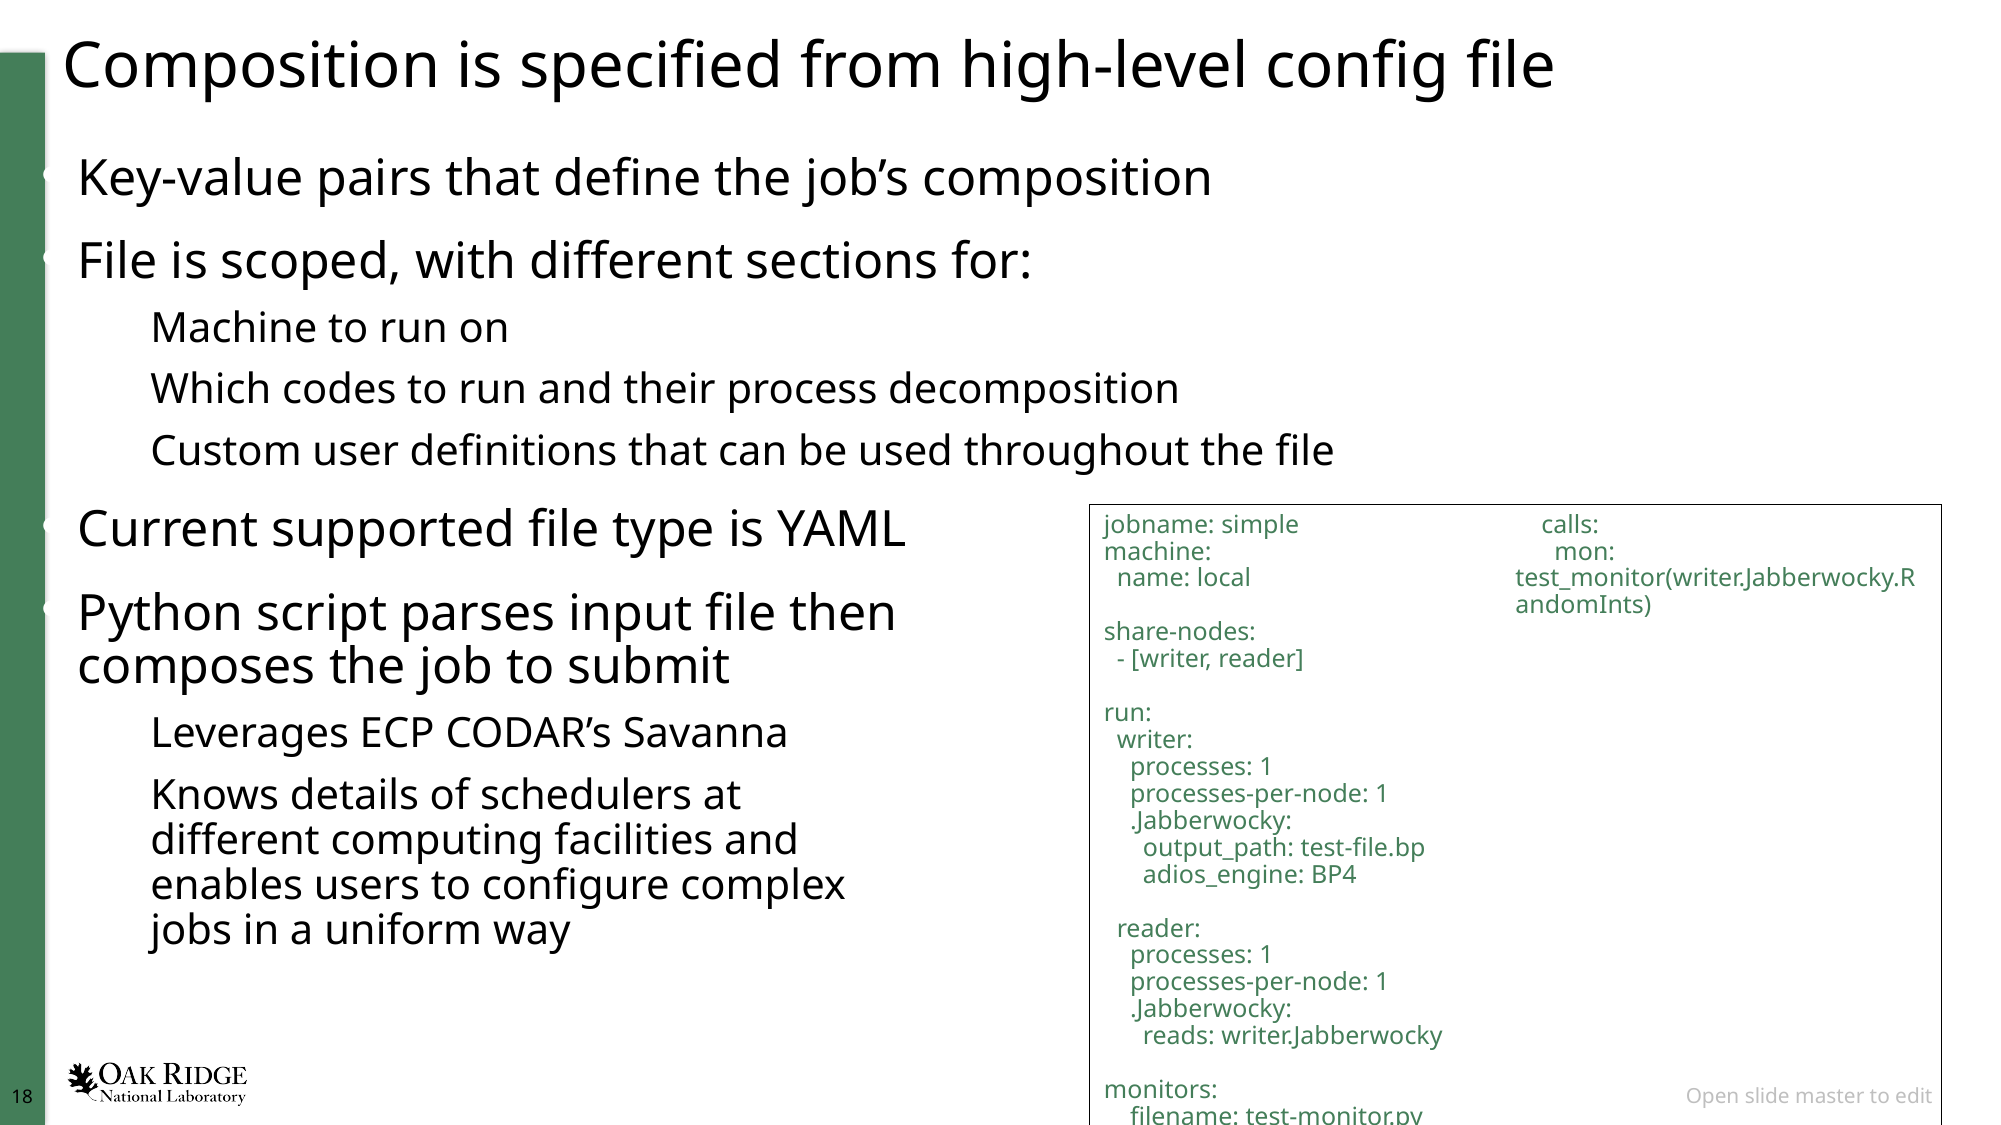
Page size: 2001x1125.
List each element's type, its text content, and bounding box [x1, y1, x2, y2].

list Key-value pairs that define the job’s composition File is scoped, with different sections for: Machine to run on Which codes to run and their process decomposition Custom user definitions that can be used throughout the file Current supported file type is YAML Python script parses input file then composes the job to submit Leverages ECP CODAR’s Savanna Knows details of schedulers at different computing facilities and enables users to configure complex jobs in a uniform way [24, 144, 1978, 1045]
text_box jobname: simple machine: name: local share-nodes: - [writer, reader] run: writer: processes: 1 processes-per-node: 1 .Jabberwocky: output_path: test-file.bp adios_engine: BP4 reader: processes: 1 processes-per-node: 1 .Jabberwocky: reads: writer.Jabberwocky monitors: filename: test-monitor.py calls: mon: test_monitor(writer.Jabberwocky.RandomInts) [1089, 504, 1942, 1125]
title Composition is specified from high-level config file [47, 25, 1978, 110]
text_box [47, 511, 911, 1125]
